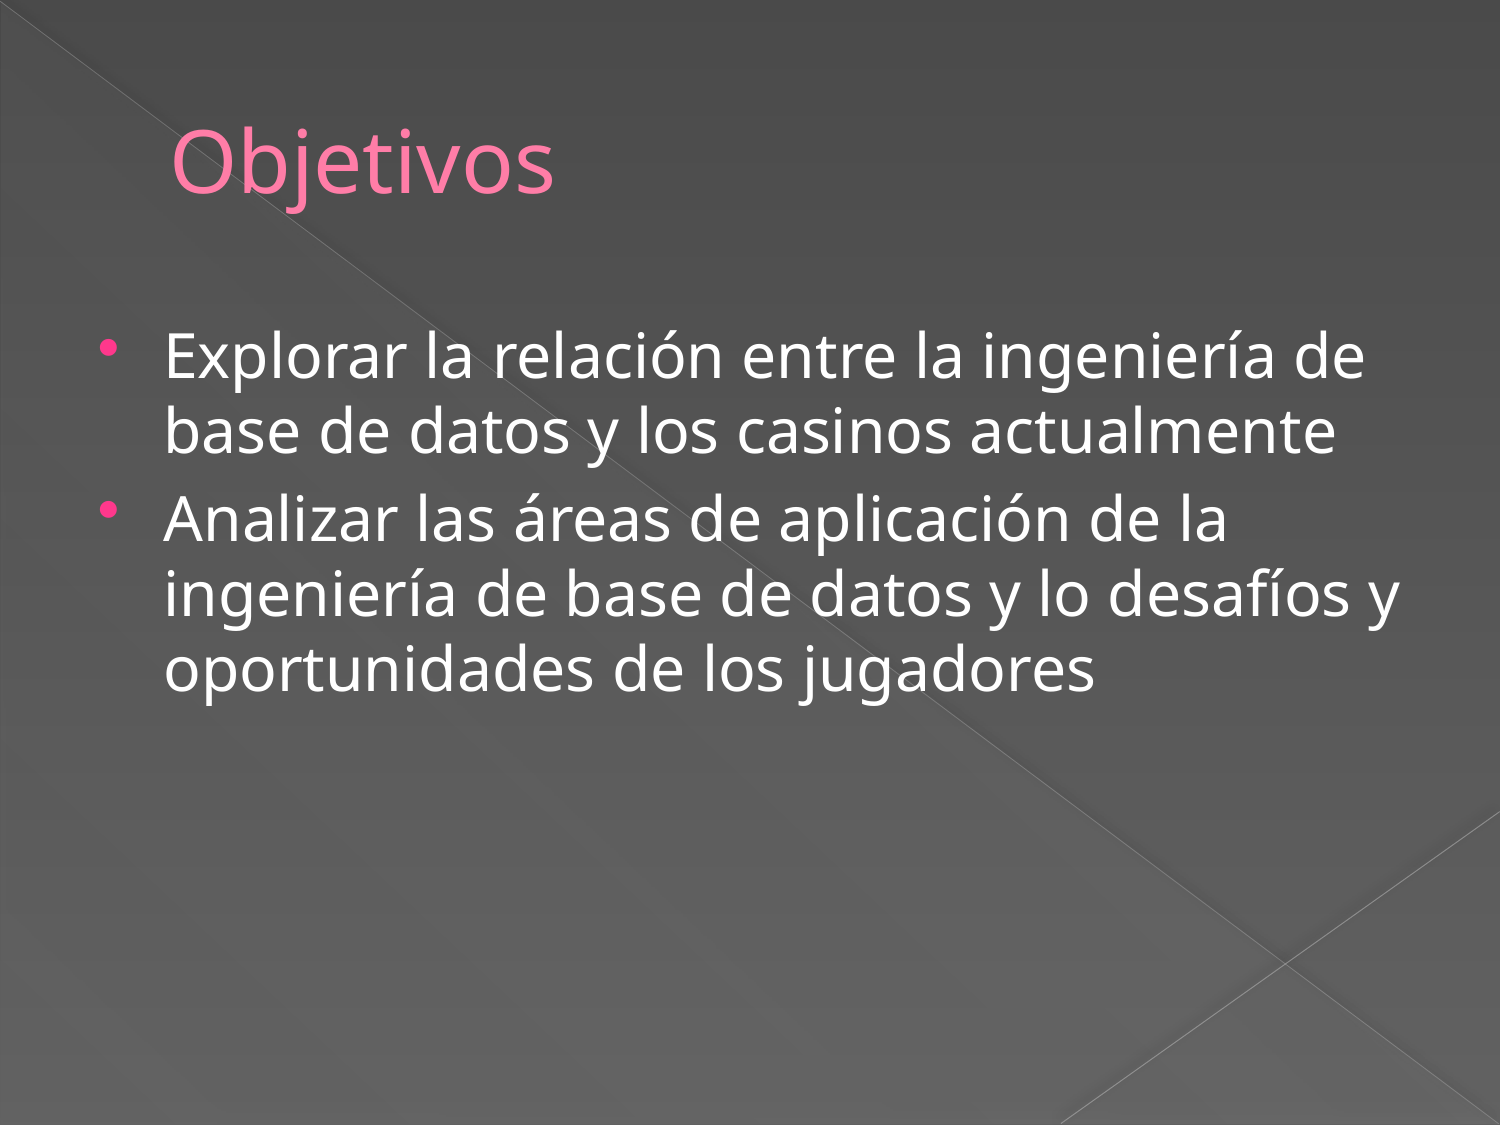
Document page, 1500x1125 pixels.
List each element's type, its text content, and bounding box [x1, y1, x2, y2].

title Objetivos [75, 43, 1425, 274]
list Explorar la relación entre la ingeniería de base de datos y los casinos actualmente Analizar las áreas de aplicación de la ingeniería de base de datos y lo desafíos y oportunidades de los jugadores [75, 308, 1425, 1059]
